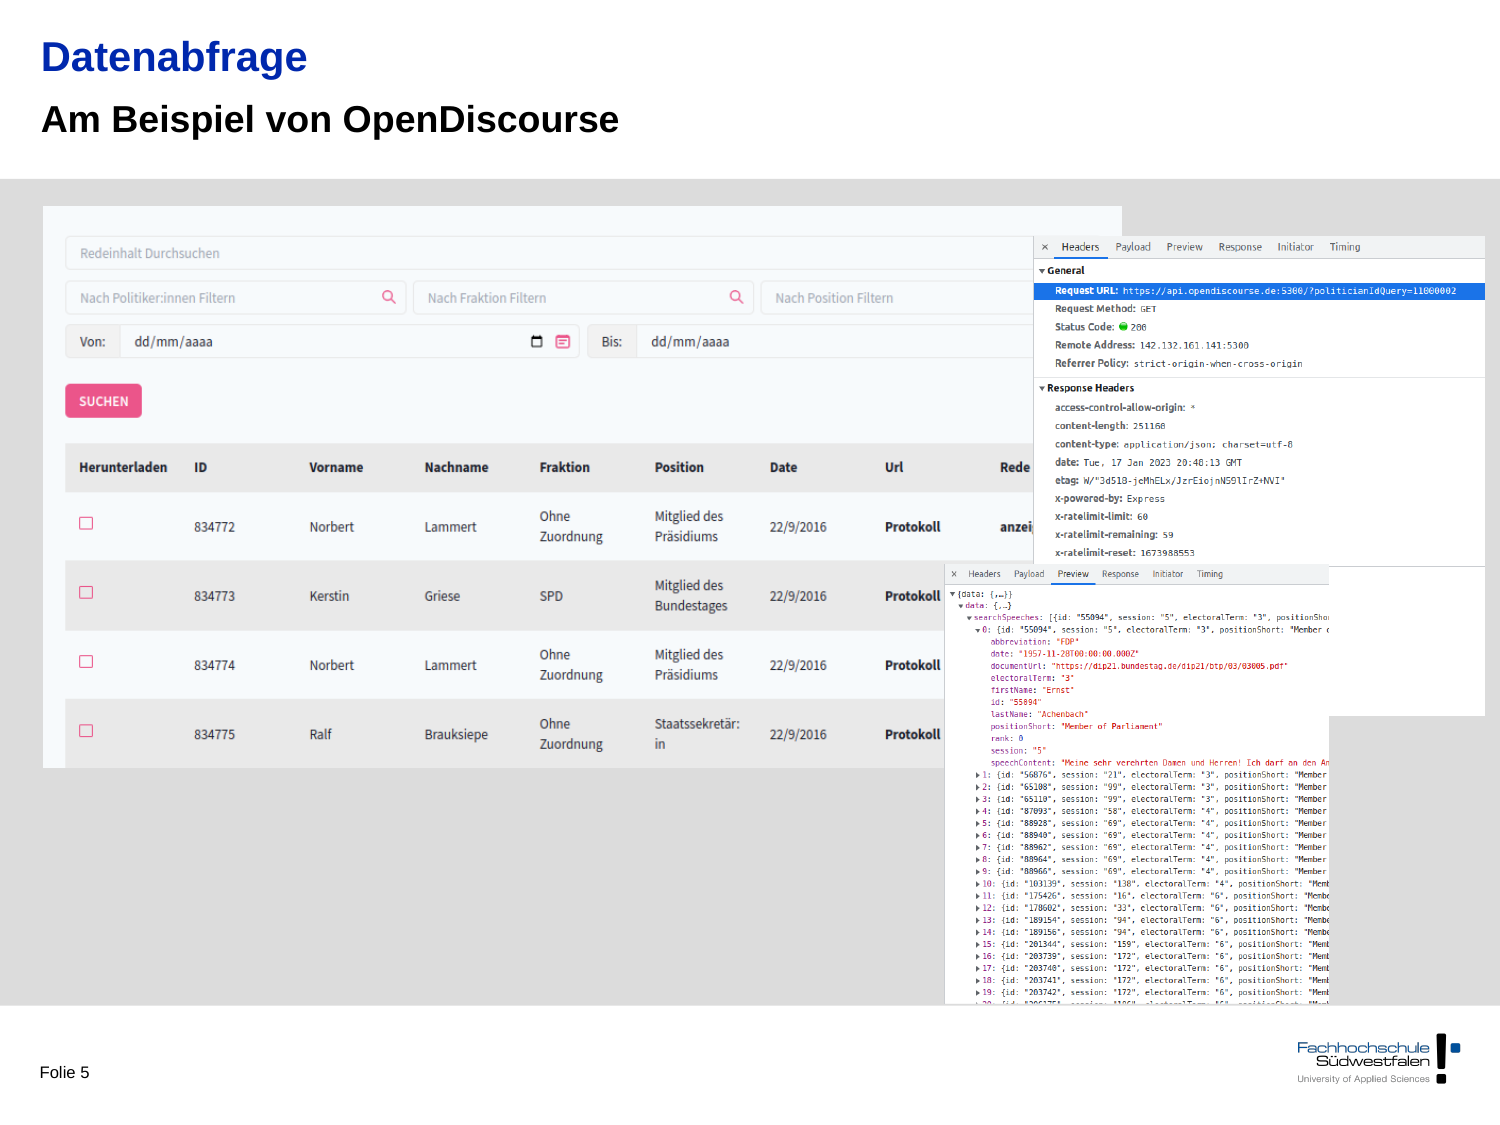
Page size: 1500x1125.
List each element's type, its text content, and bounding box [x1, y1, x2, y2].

text_box Am Beispiel von OpenDiscourse [40, 87, 1459, 149]
text_box Datenabfrage [40, 30, 1461, 88]
picture [43, 206, 1486, 1005]
